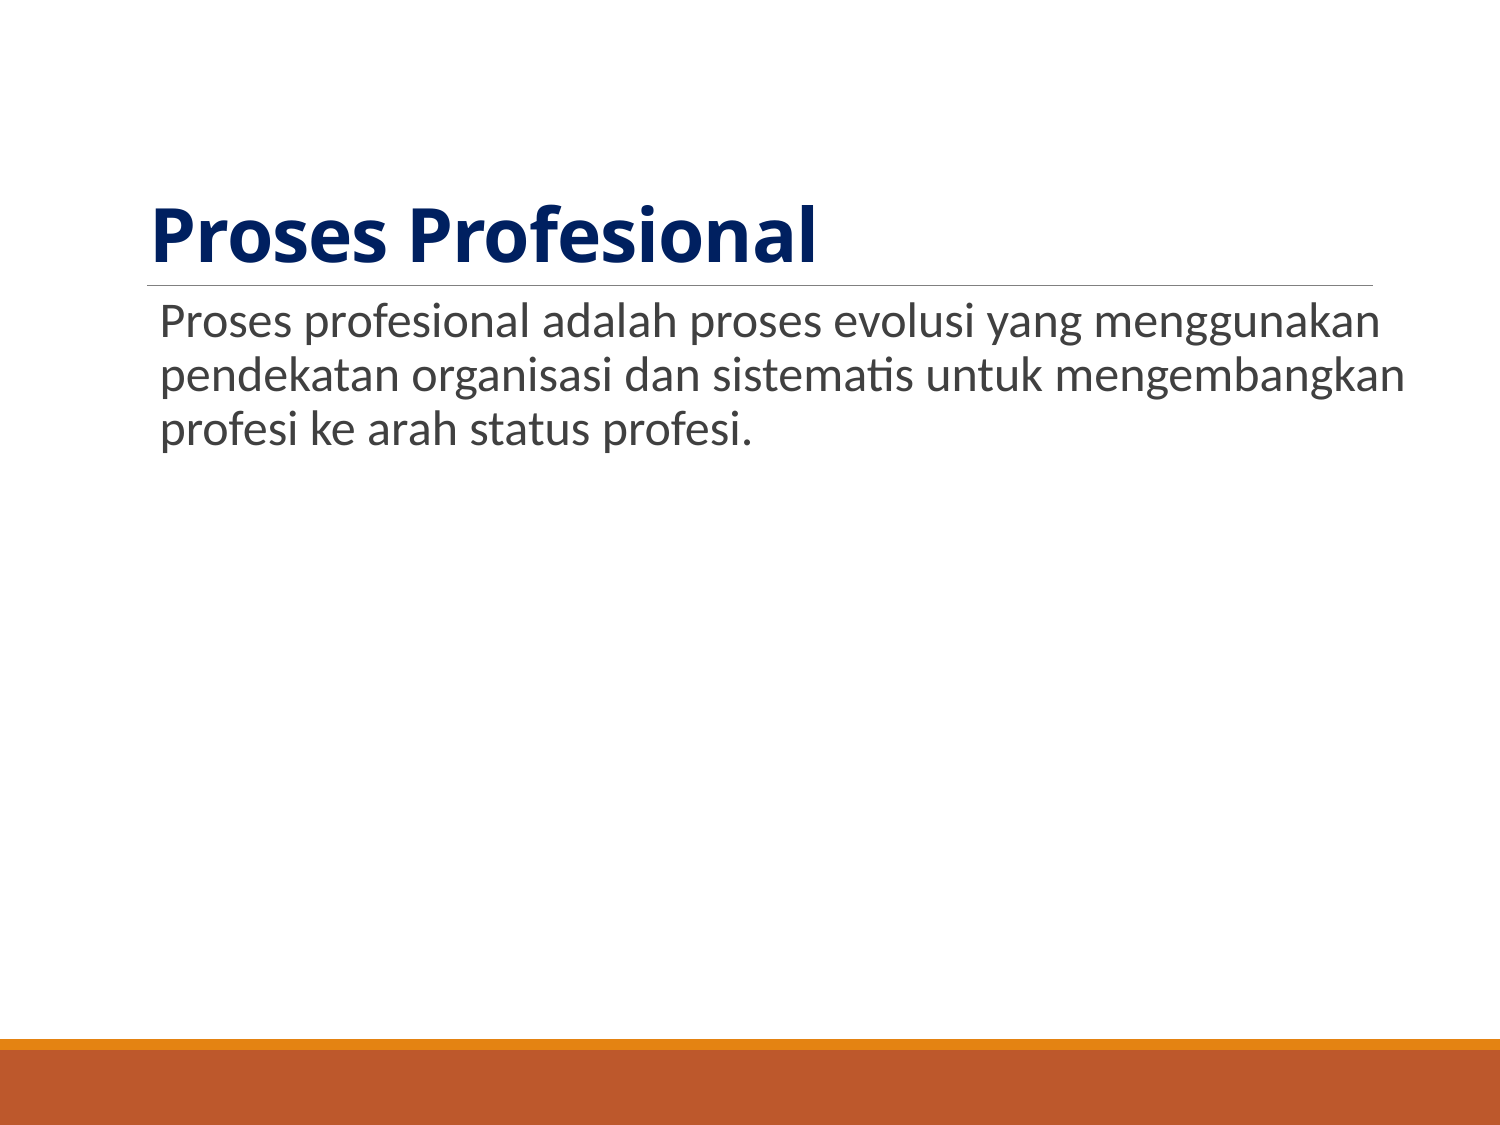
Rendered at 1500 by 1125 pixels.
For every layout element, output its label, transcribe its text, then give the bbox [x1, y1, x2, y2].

list Proses profesional adalah proses evolusi yang menggunakan pendekatan organisasi dan sistematis untuk mengembangkan profesi ke arah status profesi. [144, 286, 1495, 1125]
title Proses Profesional [134, 47, 1373, 285]
